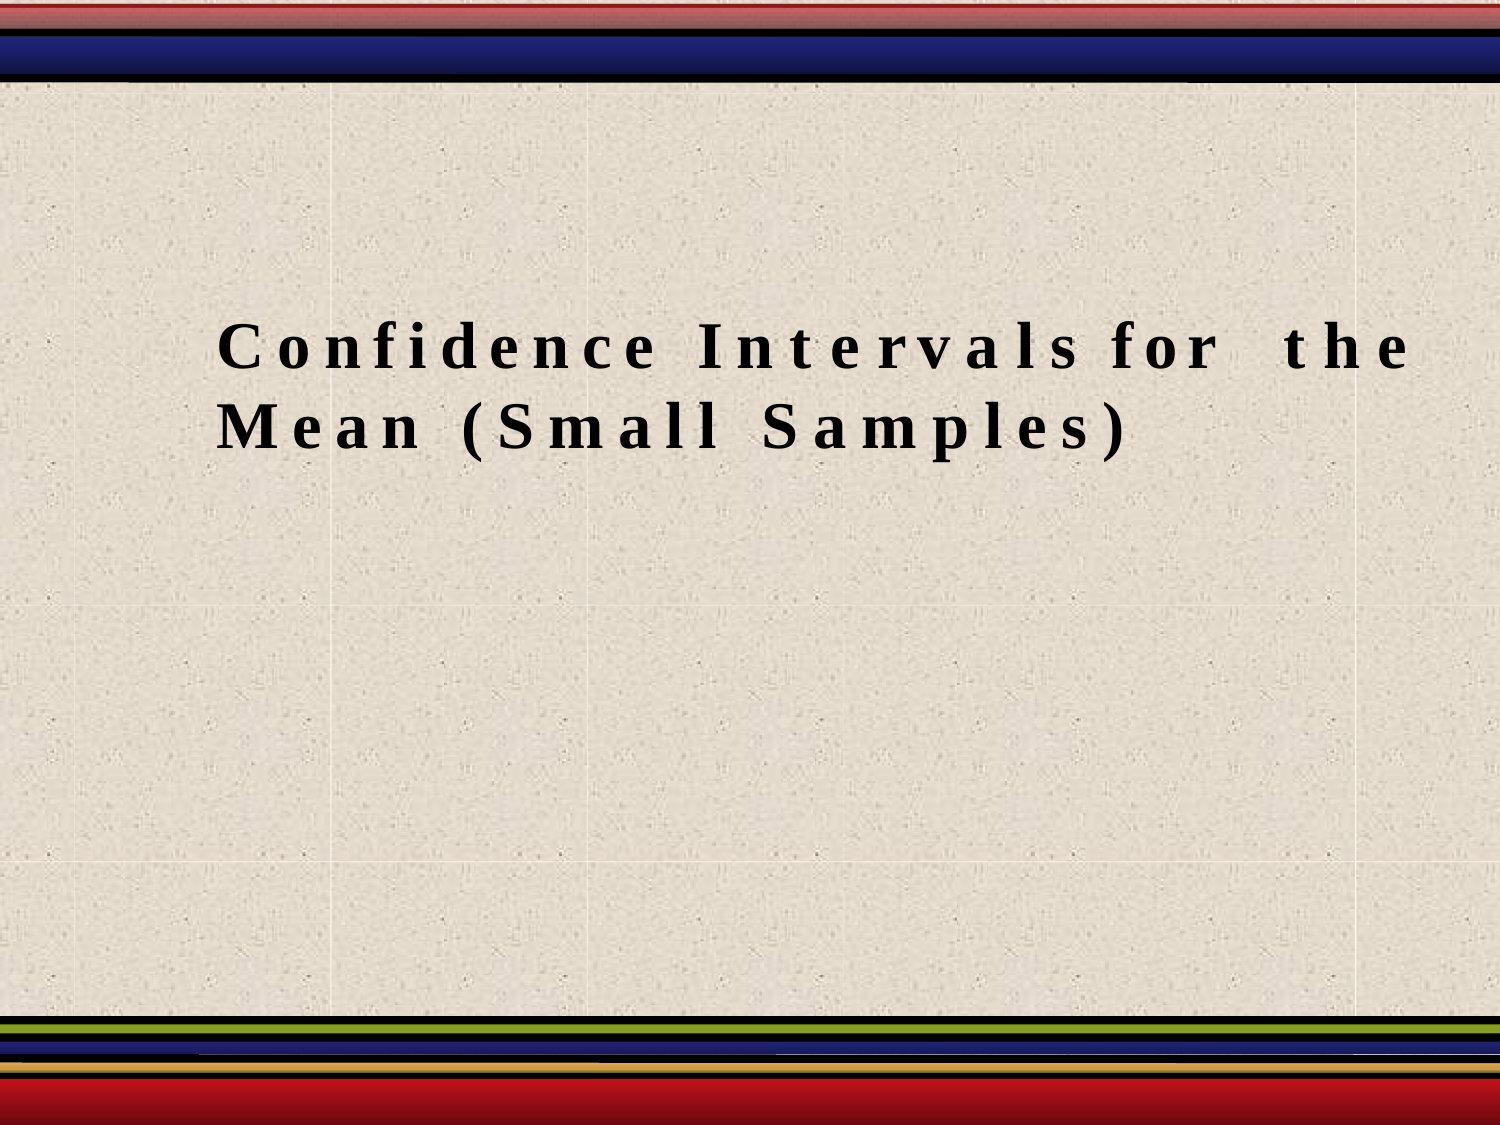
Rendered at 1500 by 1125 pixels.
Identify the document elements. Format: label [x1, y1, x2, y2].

text_box [0, 0, 1500, 1125]
